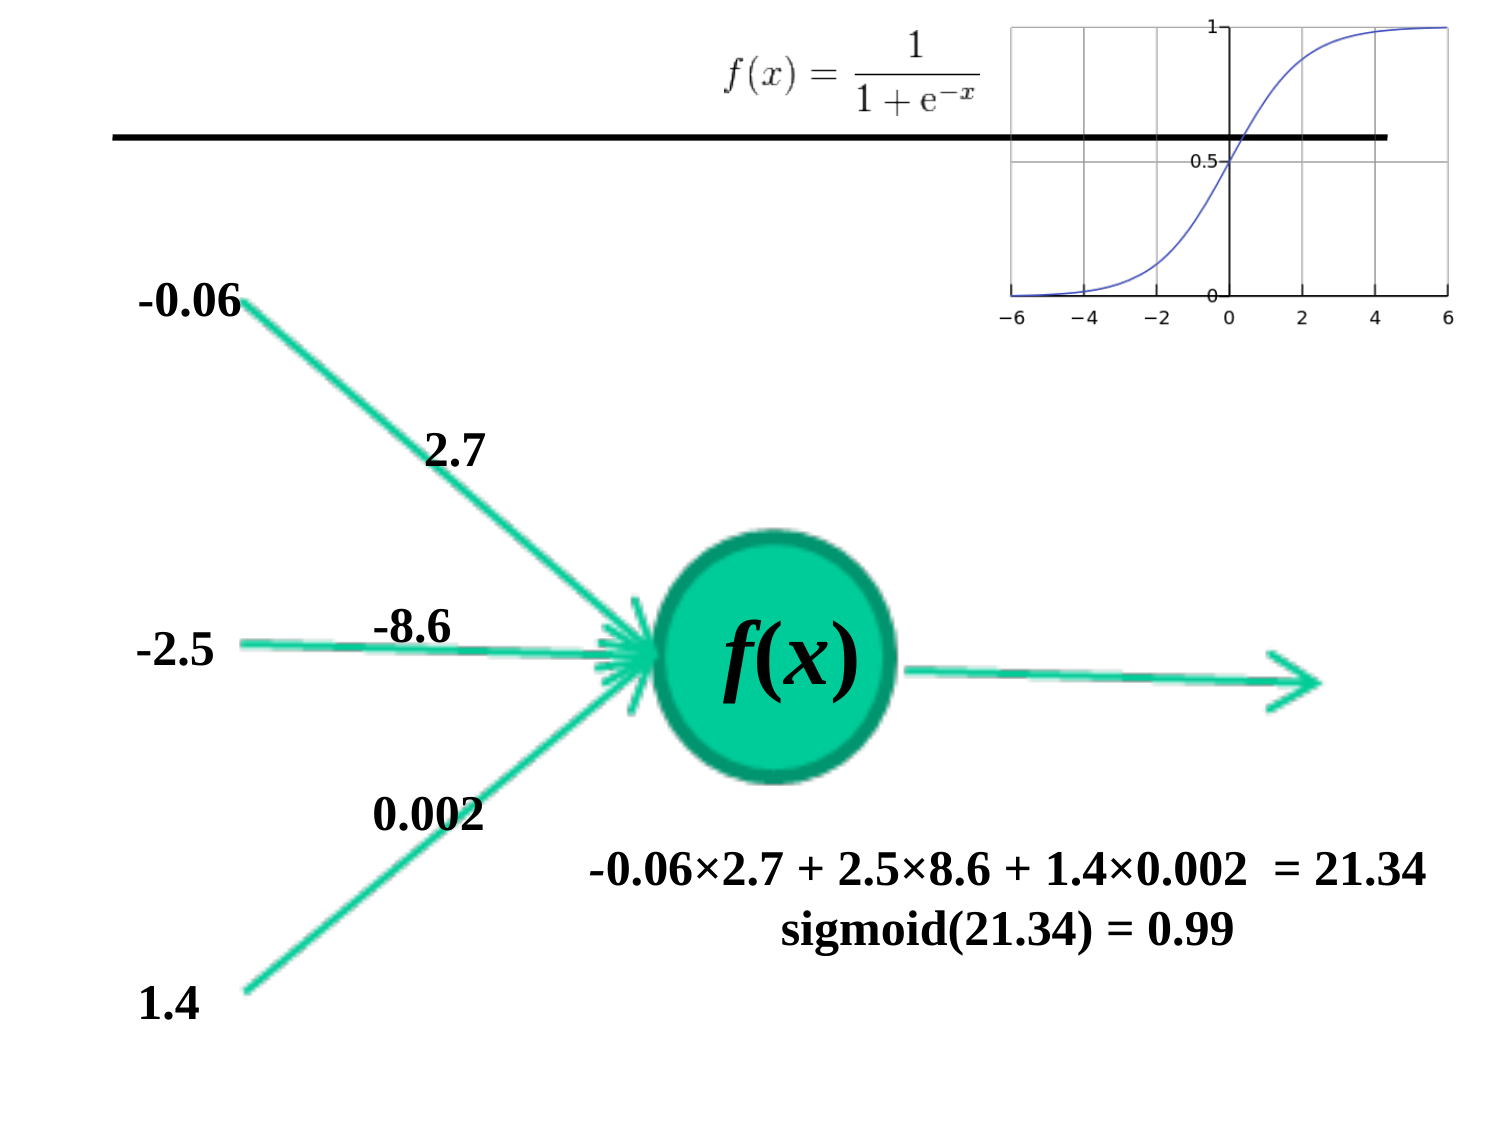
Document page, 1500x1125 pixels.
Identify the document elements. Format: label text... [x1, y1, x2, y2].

picture [238, 7, 1480, 1000]
text_box 1.4 [122, 961, 215, 1037]
text_box -2.5 [120, 608, 230, 683]
text_box -0.06×2.7 + 2.5×8.6 + 1.4×0.002 = 21.34 sigmoid(21.34) = 0.99 [574, 828, 1442, 1084]
text_box -0.06 [122, 259, 257, 335]
